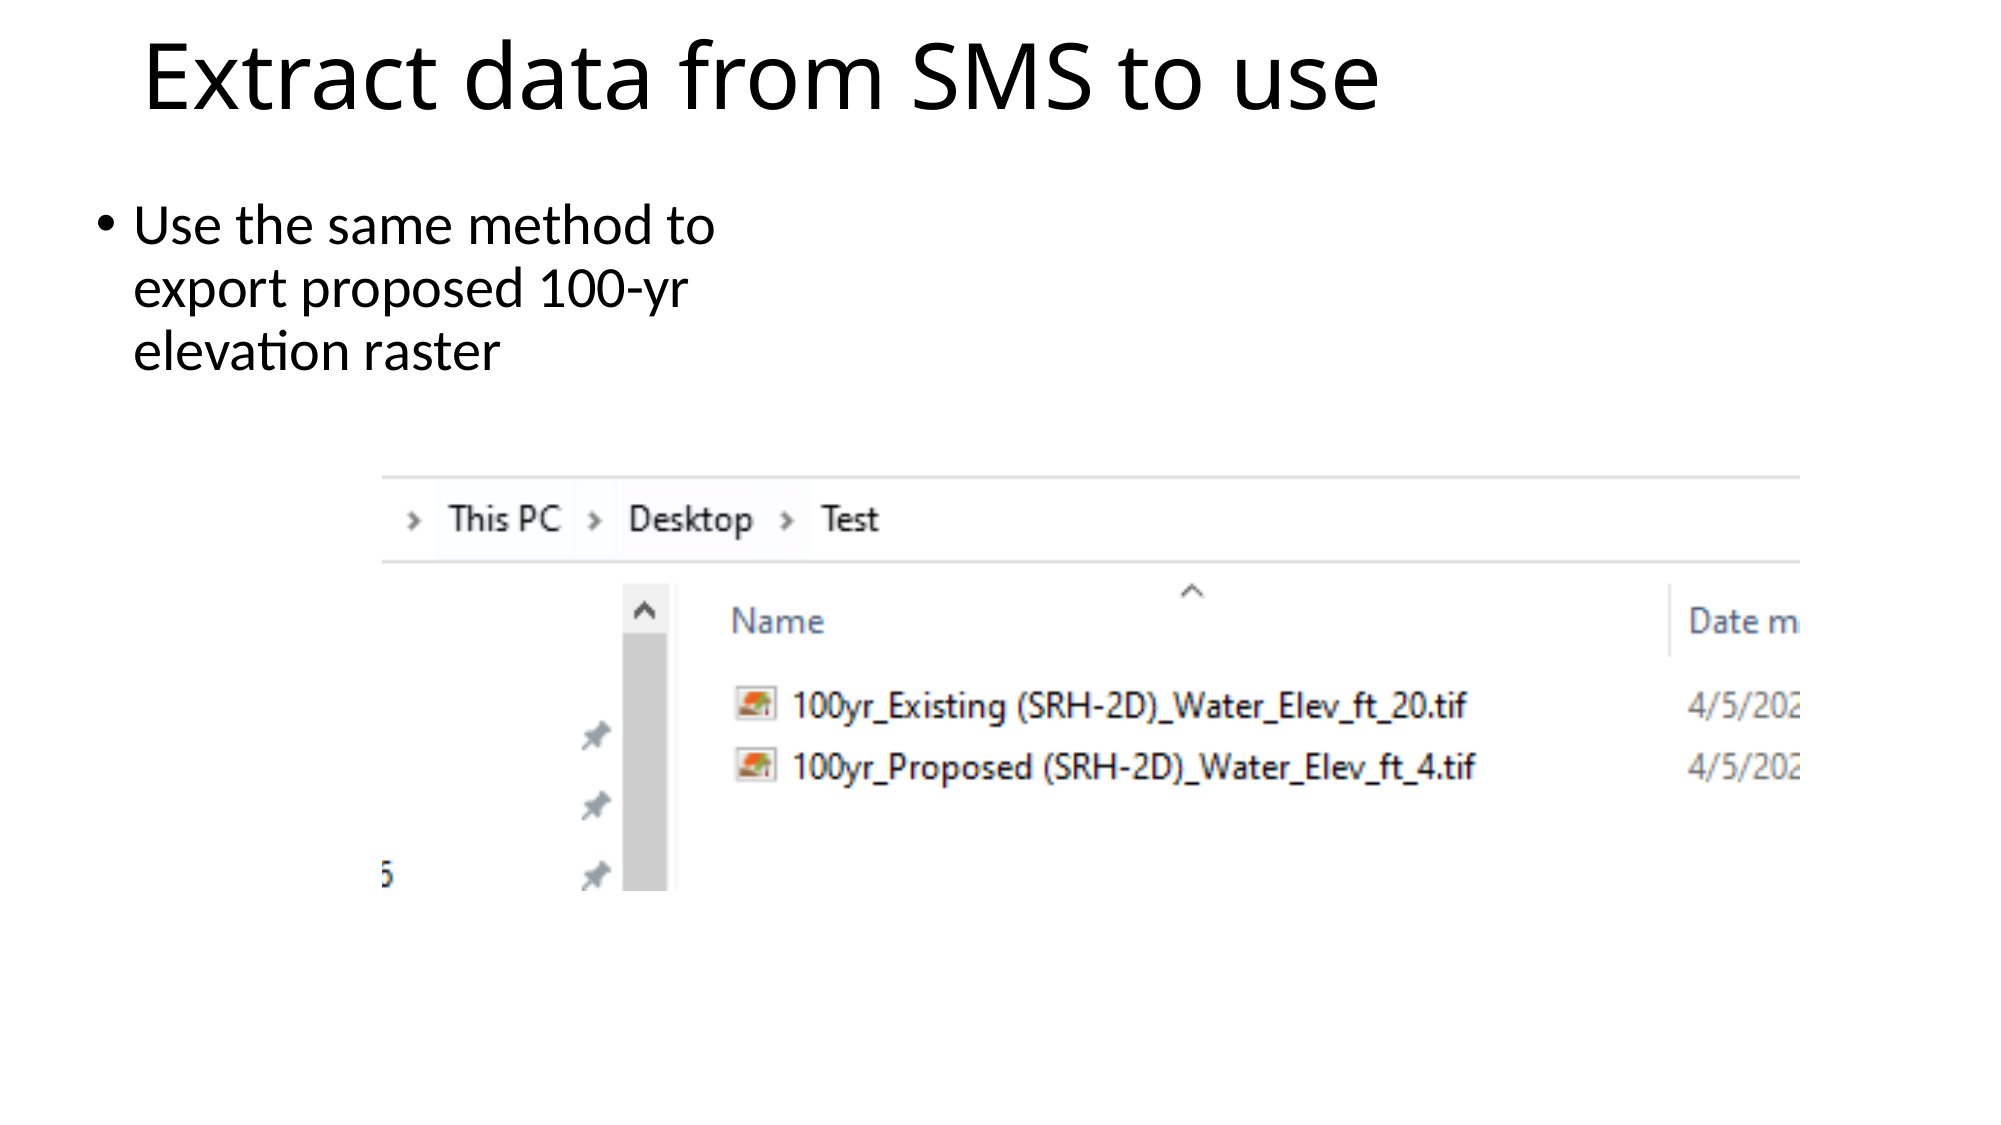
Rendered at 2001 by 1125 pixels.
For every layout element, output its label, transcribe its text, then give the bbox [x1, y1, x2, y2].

picture [382, 465, 1800, 891]
title Extract data from SMS to use [126, 3, 1852, 157]
list Use the same method to export proposed 100-yr elevation raster [80, 186, 859, 1116]
